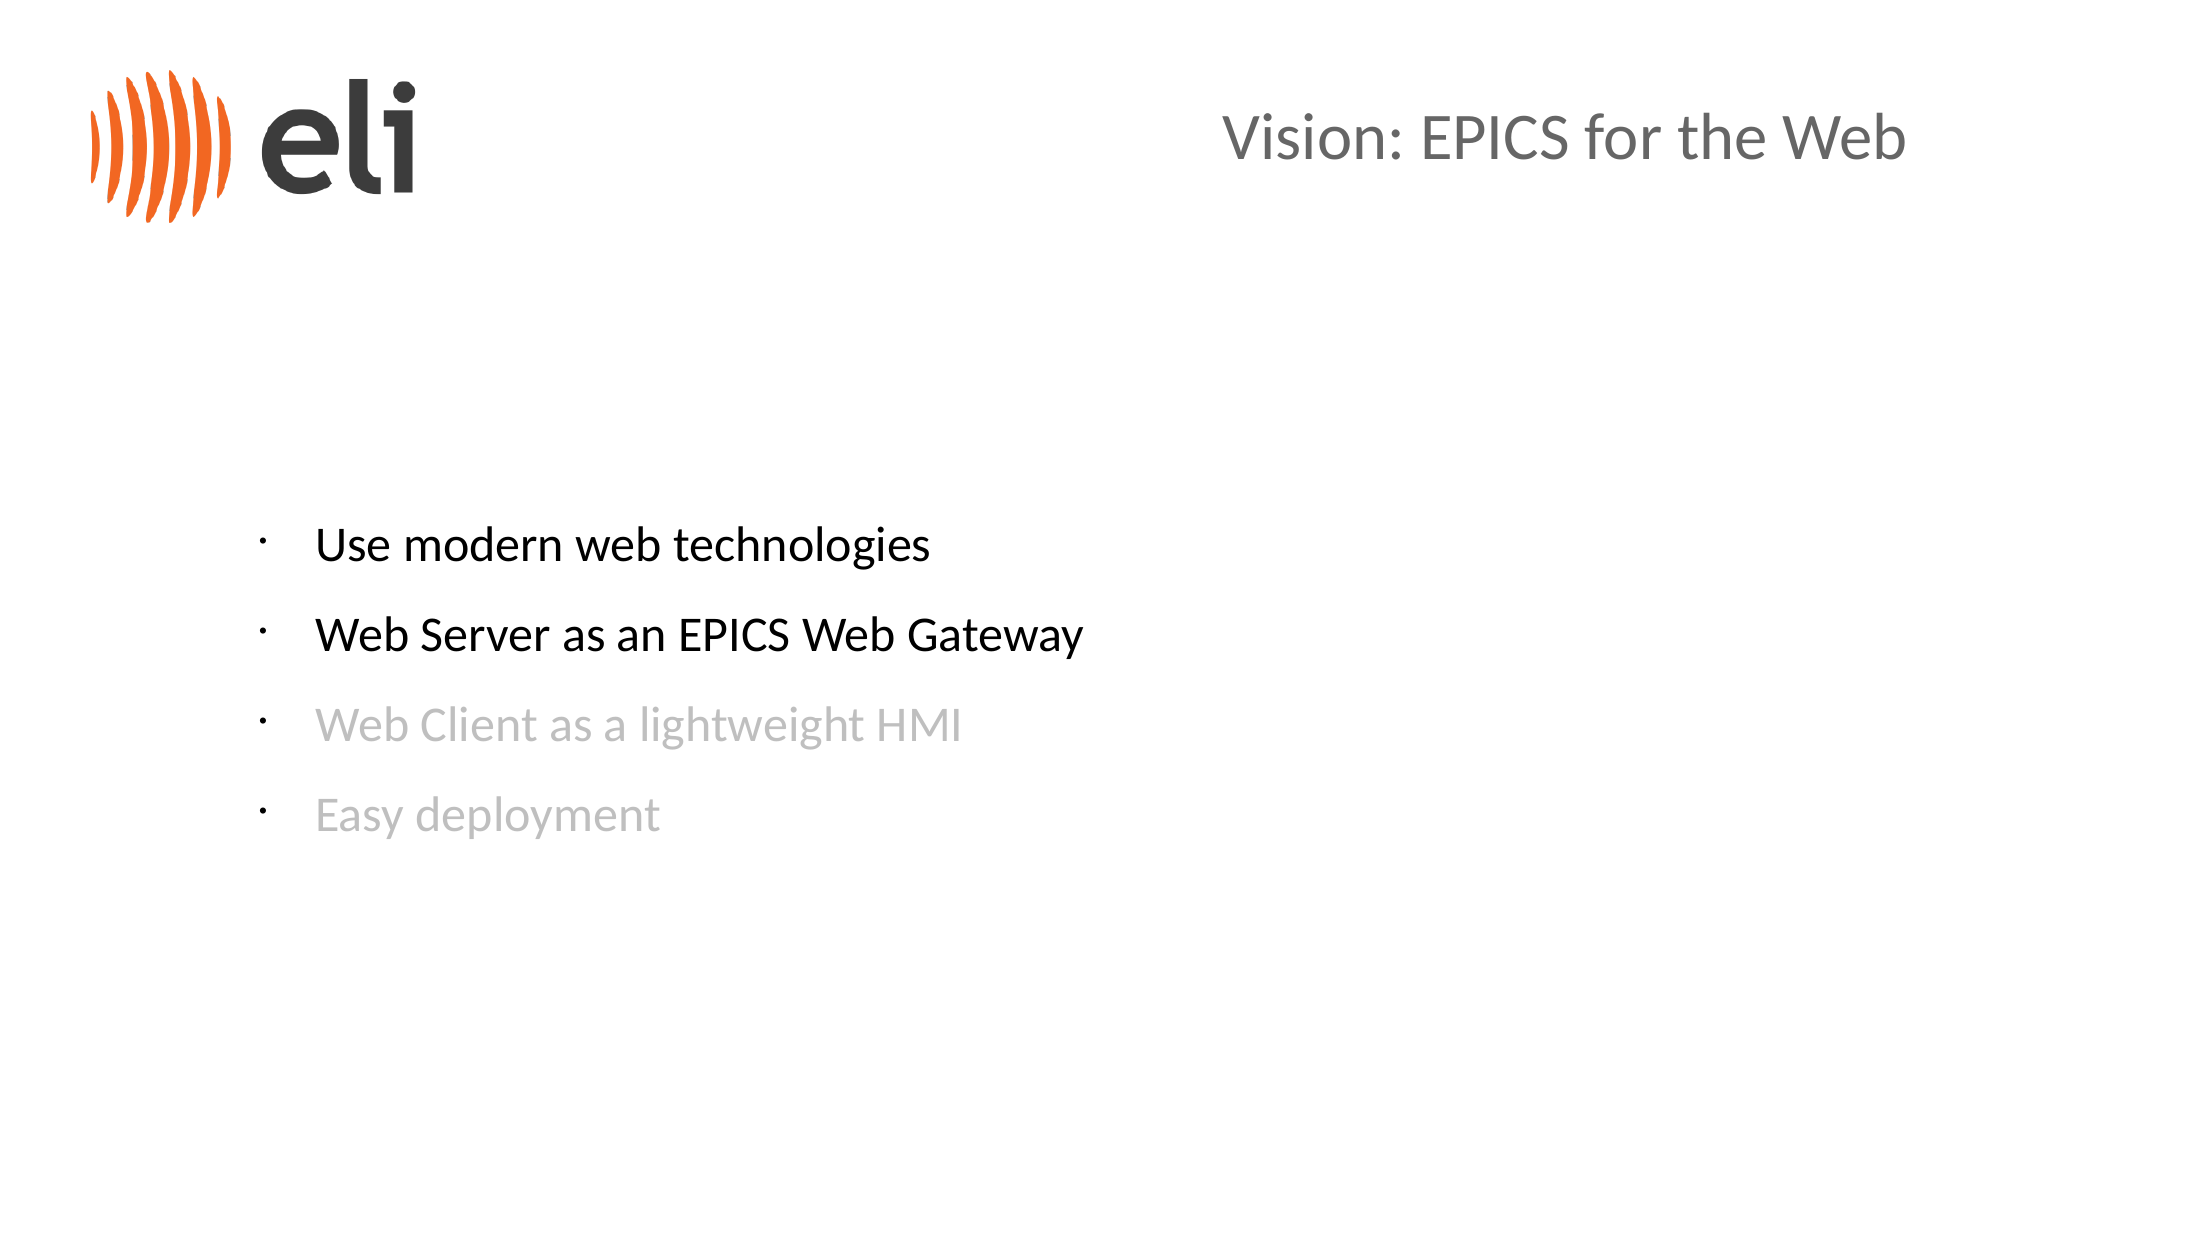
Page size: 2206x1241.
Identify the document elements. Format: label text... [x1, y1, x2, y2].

text_box Vision: EPICS for the Web [638, 44, 1909, 222]
text_box Use modern web technologies Web Server as an EPICS Web Gateway Web Client as a lightweight HMI Easy deployment [259, 253, 1909, 1069]
picture [89, 70, 416, 223]
